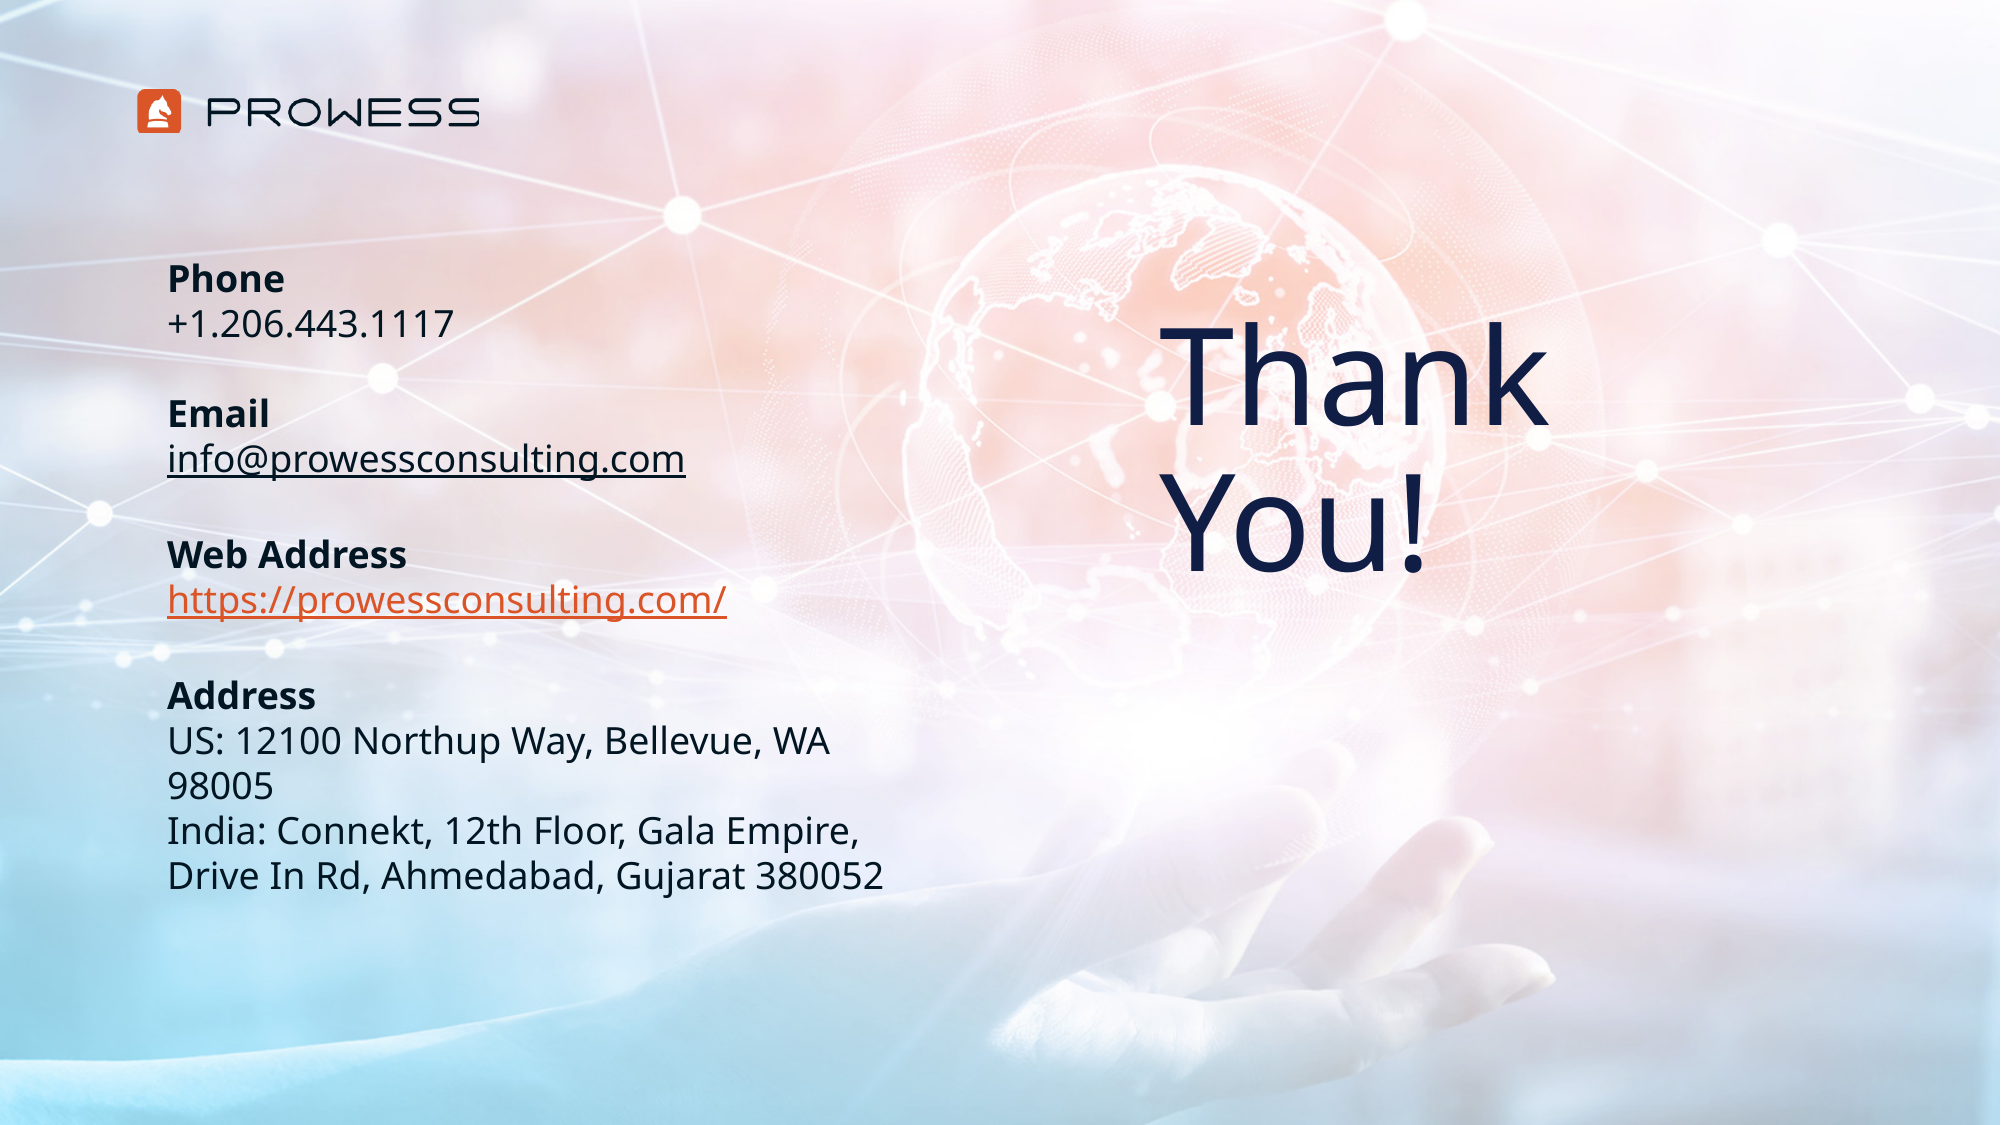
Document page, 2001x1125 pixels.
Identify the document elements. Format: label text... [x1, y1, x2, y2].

title Thank You! [1144, 422, 1848, 609]
text_box Phone +1.206.443.1117 Email info@prowessconsulting.com Web Address https://prowessconsulting.com/ Address US: 12100 Northup Way, Bellevue, WA 98005 India: Connekt, 12th Floor, Gala Empire, Drive In Rd, Ahmedabad, Gujarat 380052 [152, 247, 906, 905]
picture [0, 0, 2000, 1125]
